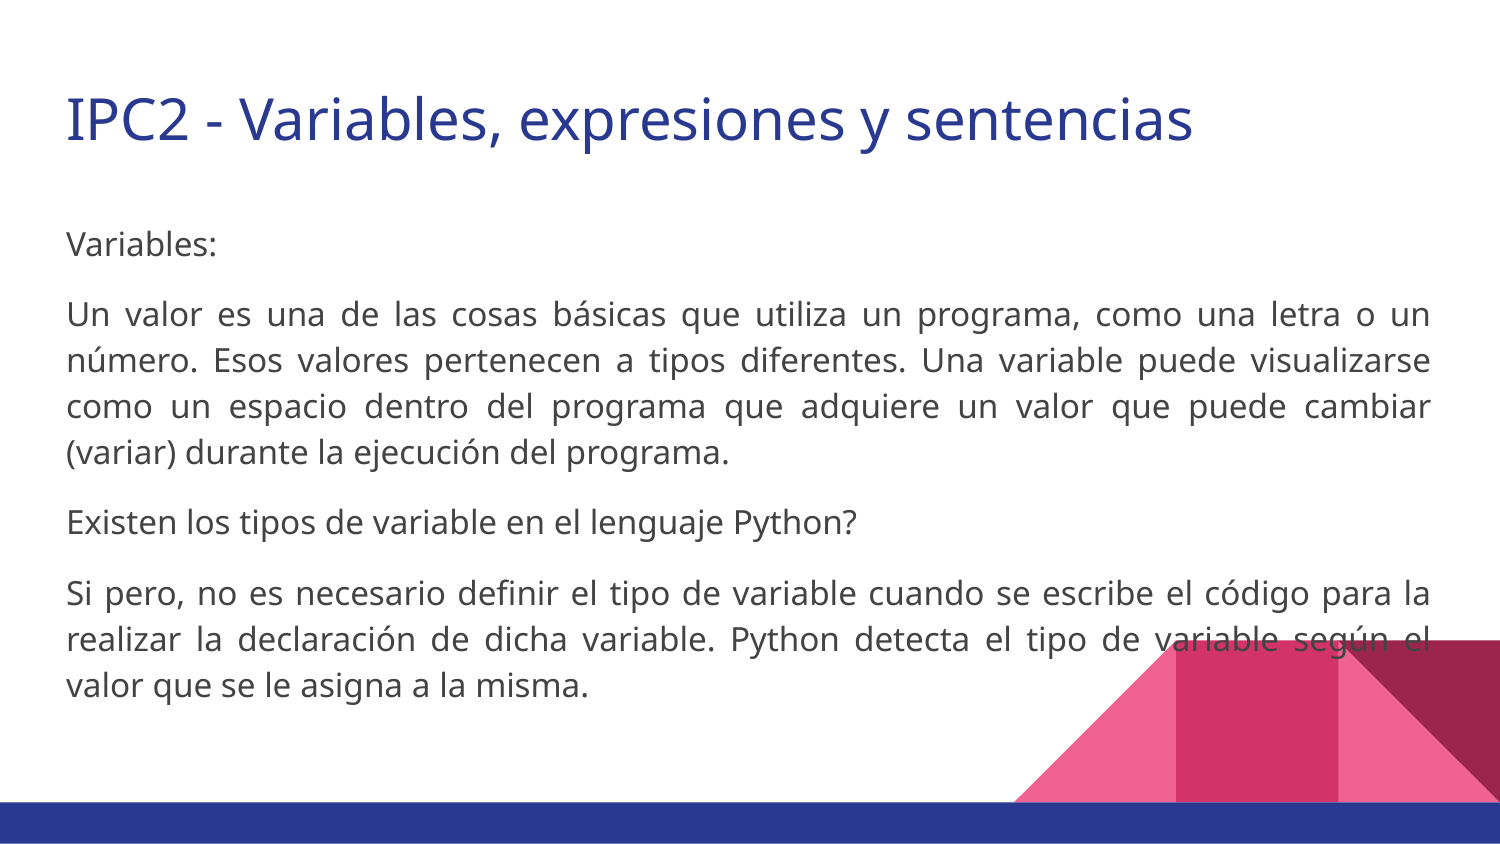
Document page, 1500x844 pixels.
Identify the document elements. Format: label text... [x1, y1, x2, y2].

title IPC2 - Variables, expresiones y sentencias [51, 67, 1449, 167]
list Variables: Un valor es una de las cosas básicas que utiliza un programa, como una letra o un número. Esos valores pertenecen a tipos diferentes. Una variable puede visualizarse como un espacio dentro del programa que adquiere un valor que puede cambiar (variar) durante la ejecución del programa. Existen los tipos de variable en el lenguaje Python? Si pero, no es necesario definir el tipo de variable cuando se escribe el código para la realizar la declaración de dicha variable. Python detecta el tipo de variable según el valor que se le asigna a la misma. [51, 201, 1449, 750]
